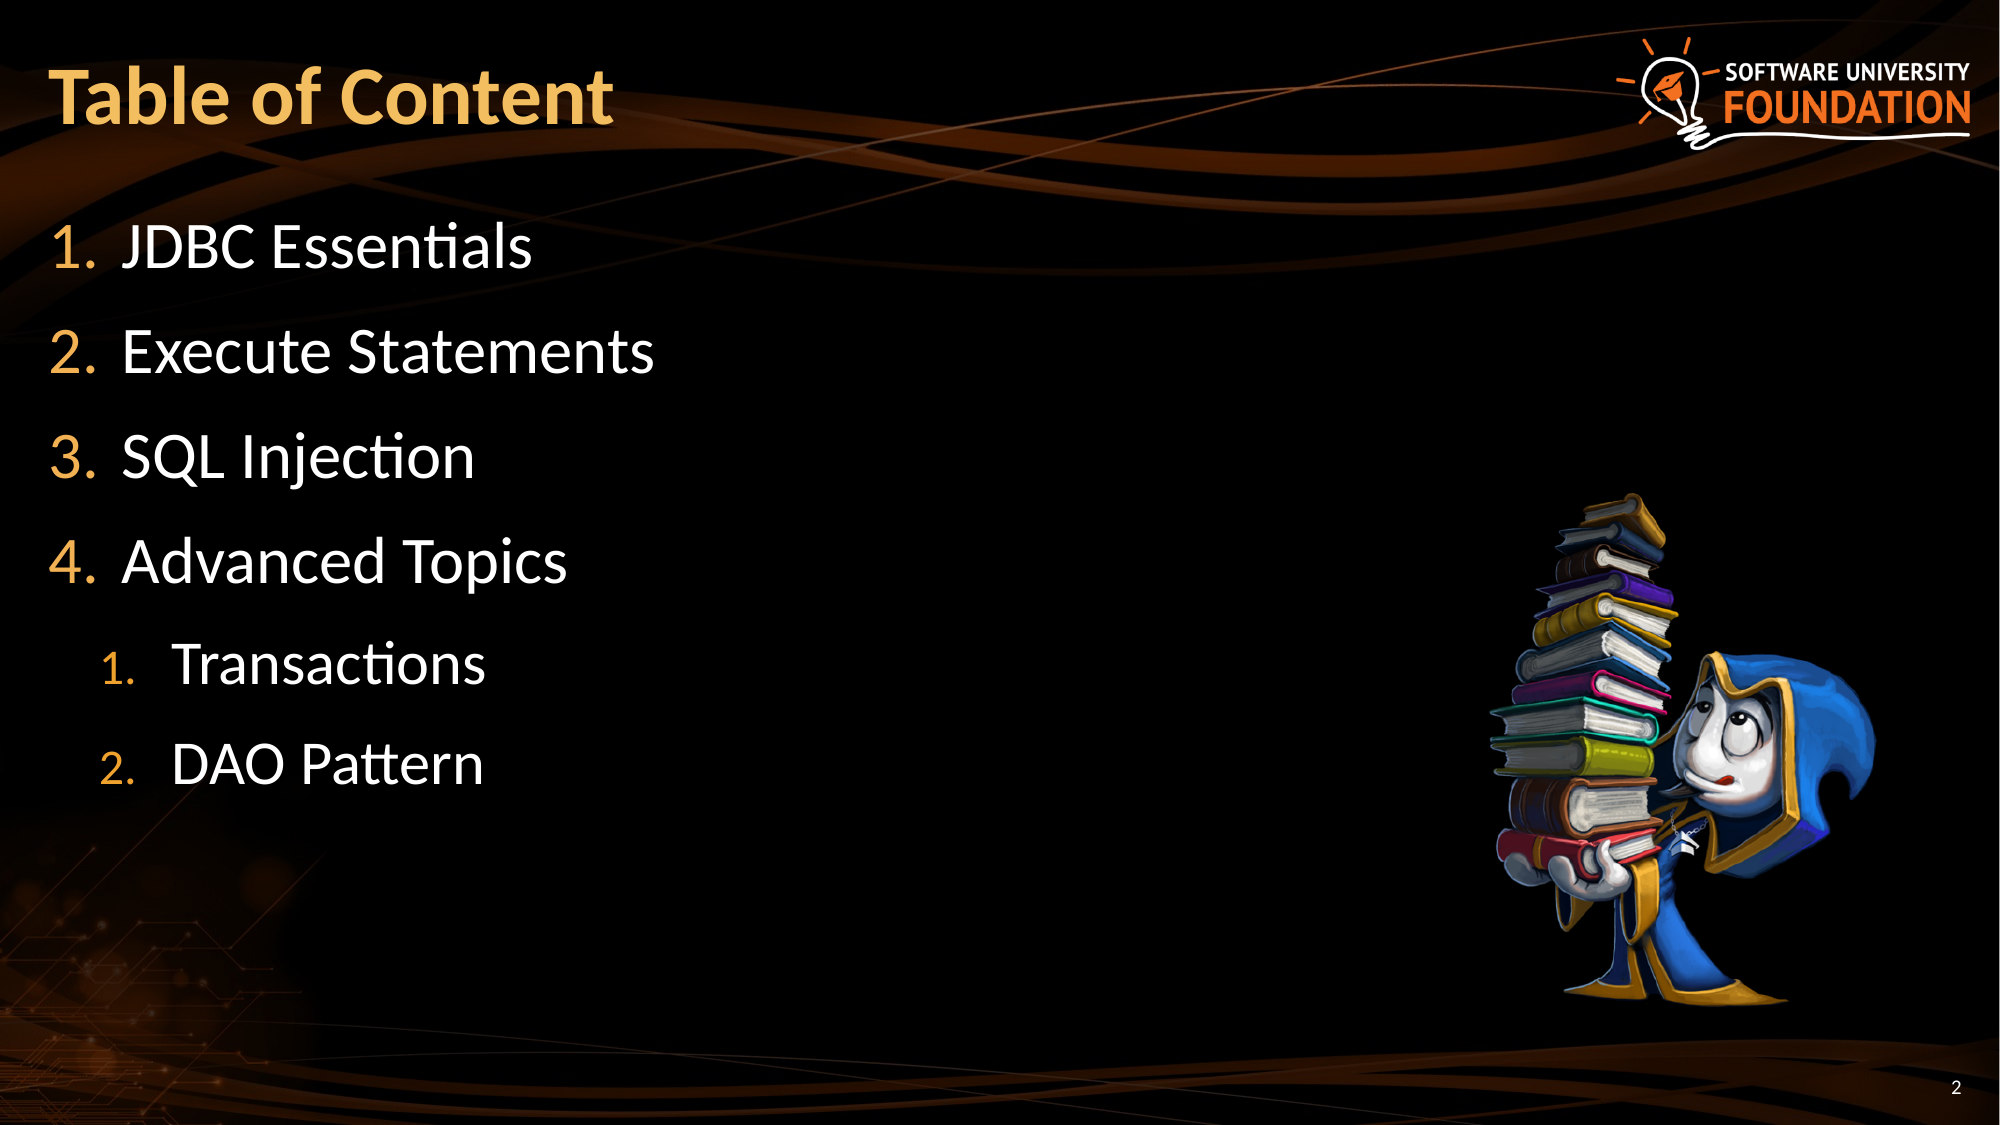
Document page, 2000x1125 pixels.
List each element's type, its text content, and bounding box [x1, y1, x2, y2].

slide_number 2 [1897, 1070, 1968, 1103]
picture [0, 0, 2000, 1125]
title Table of Content [30, 6, 1602, 189]
list JDBC Essentials Execute Statements SQL Injection Advanced Topics Transactions DAO Pattern [31, 195, 1968, 1103]
